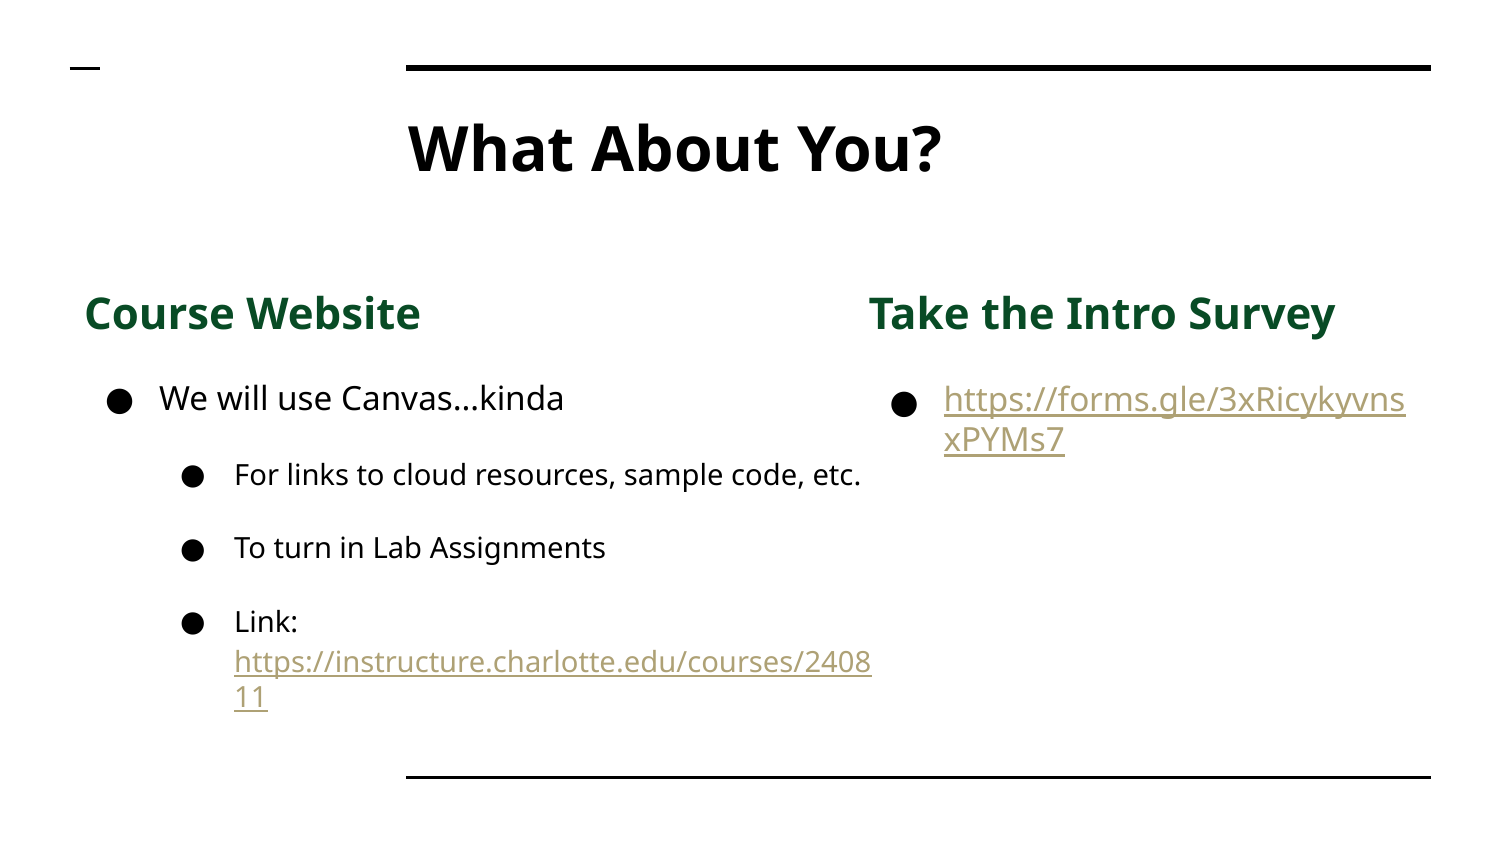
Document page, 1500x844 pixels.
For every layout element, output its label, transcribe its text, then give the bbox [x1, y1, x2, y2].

list Course Website We will use Canvas…kinda For links to cloud resources, sample code, etc. To turn in Lab Assignments Link: https://instructure.charlotte.edu/courses/240811 [69, 262, 853, 756]
title What About You? [393, 94, 1431, 199]
list Take the Intro Survey https://forms.gle/3xRicykyvnsxPYMs7 [853, 262, 1431, 756]
